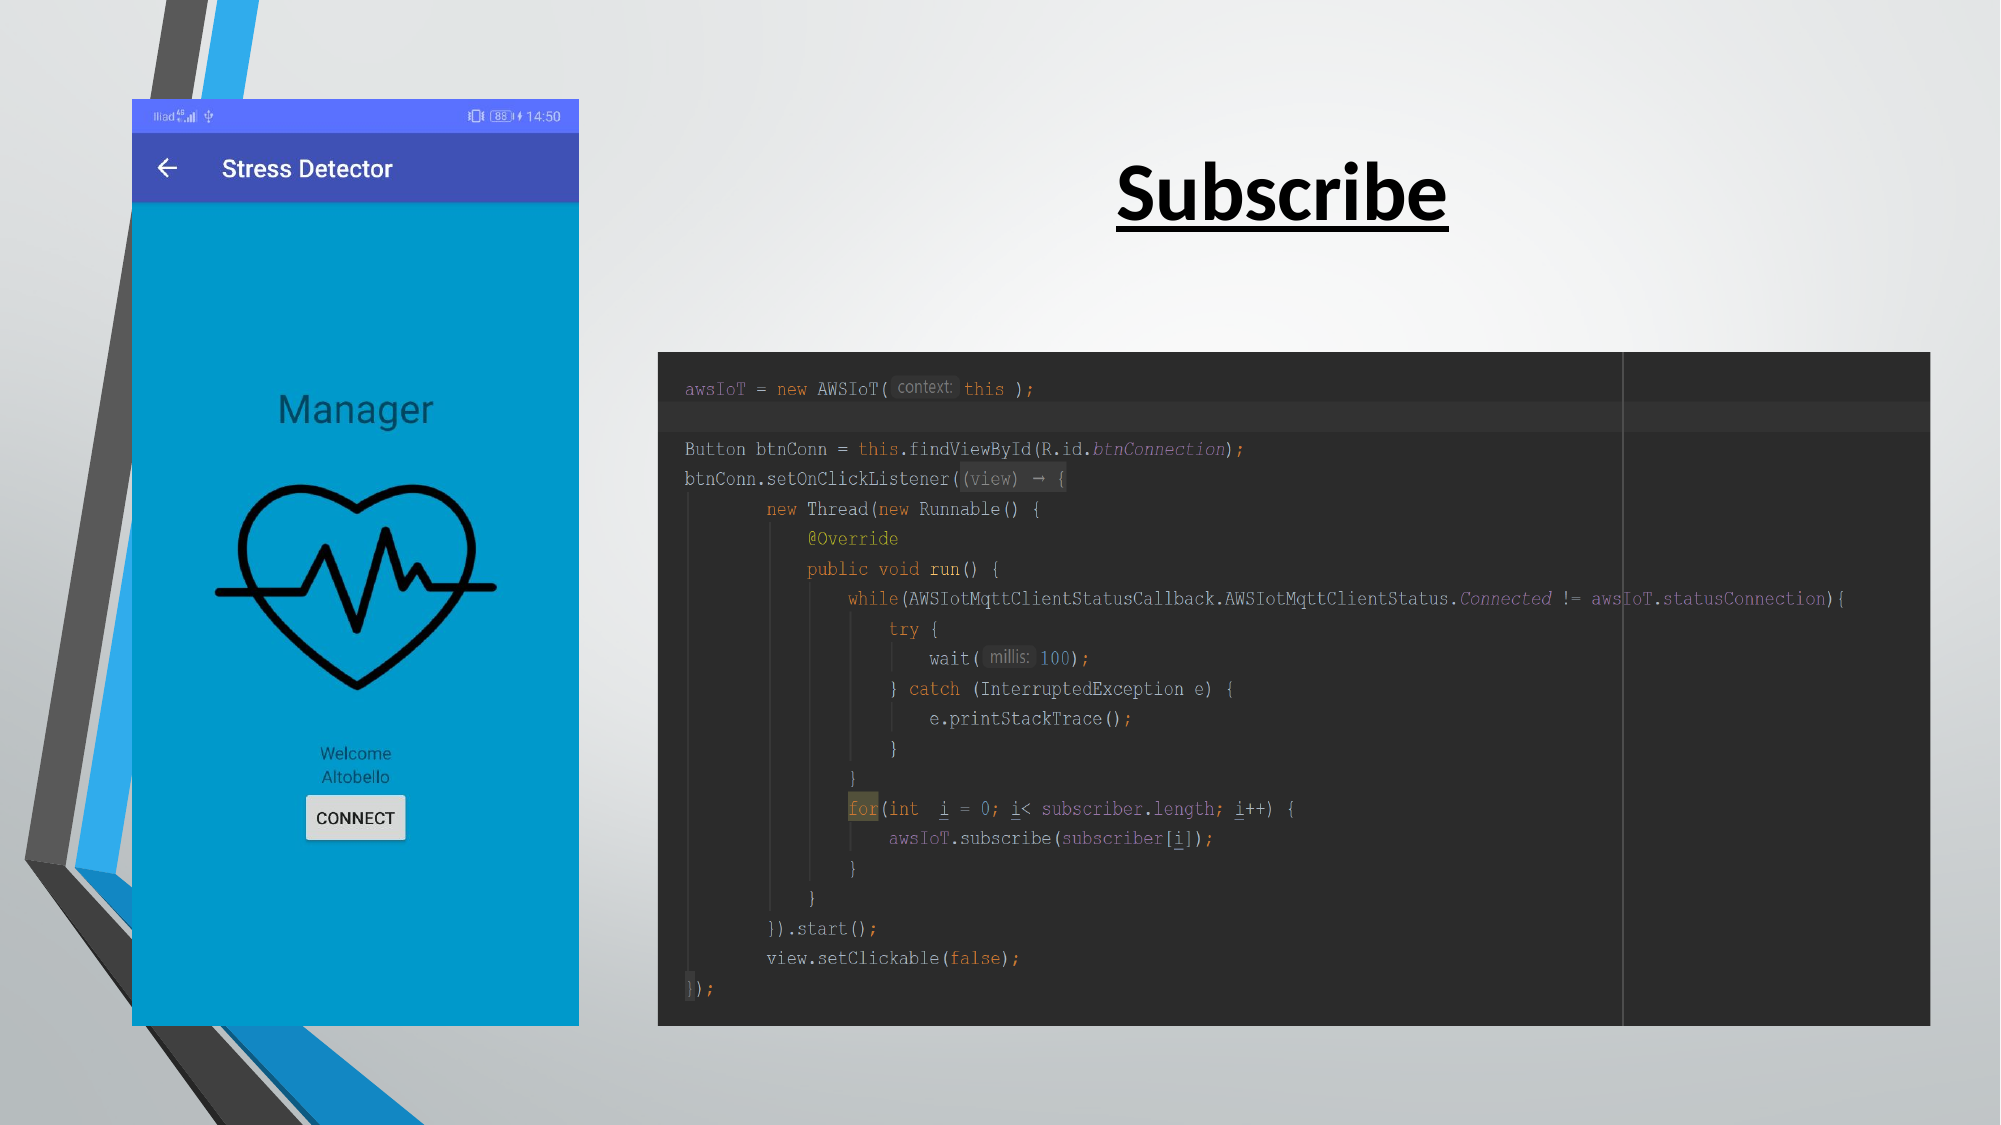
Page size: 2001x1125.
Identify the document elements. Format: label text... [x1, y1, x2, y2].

picture [306, 795, 406, 840]
picture [215, 484, 497, 689]
picture [132, 99, 579, 202]
picture [657, 352, 1931, 1026]
text_box Subscribe [1101, 130, 1517, 290]
